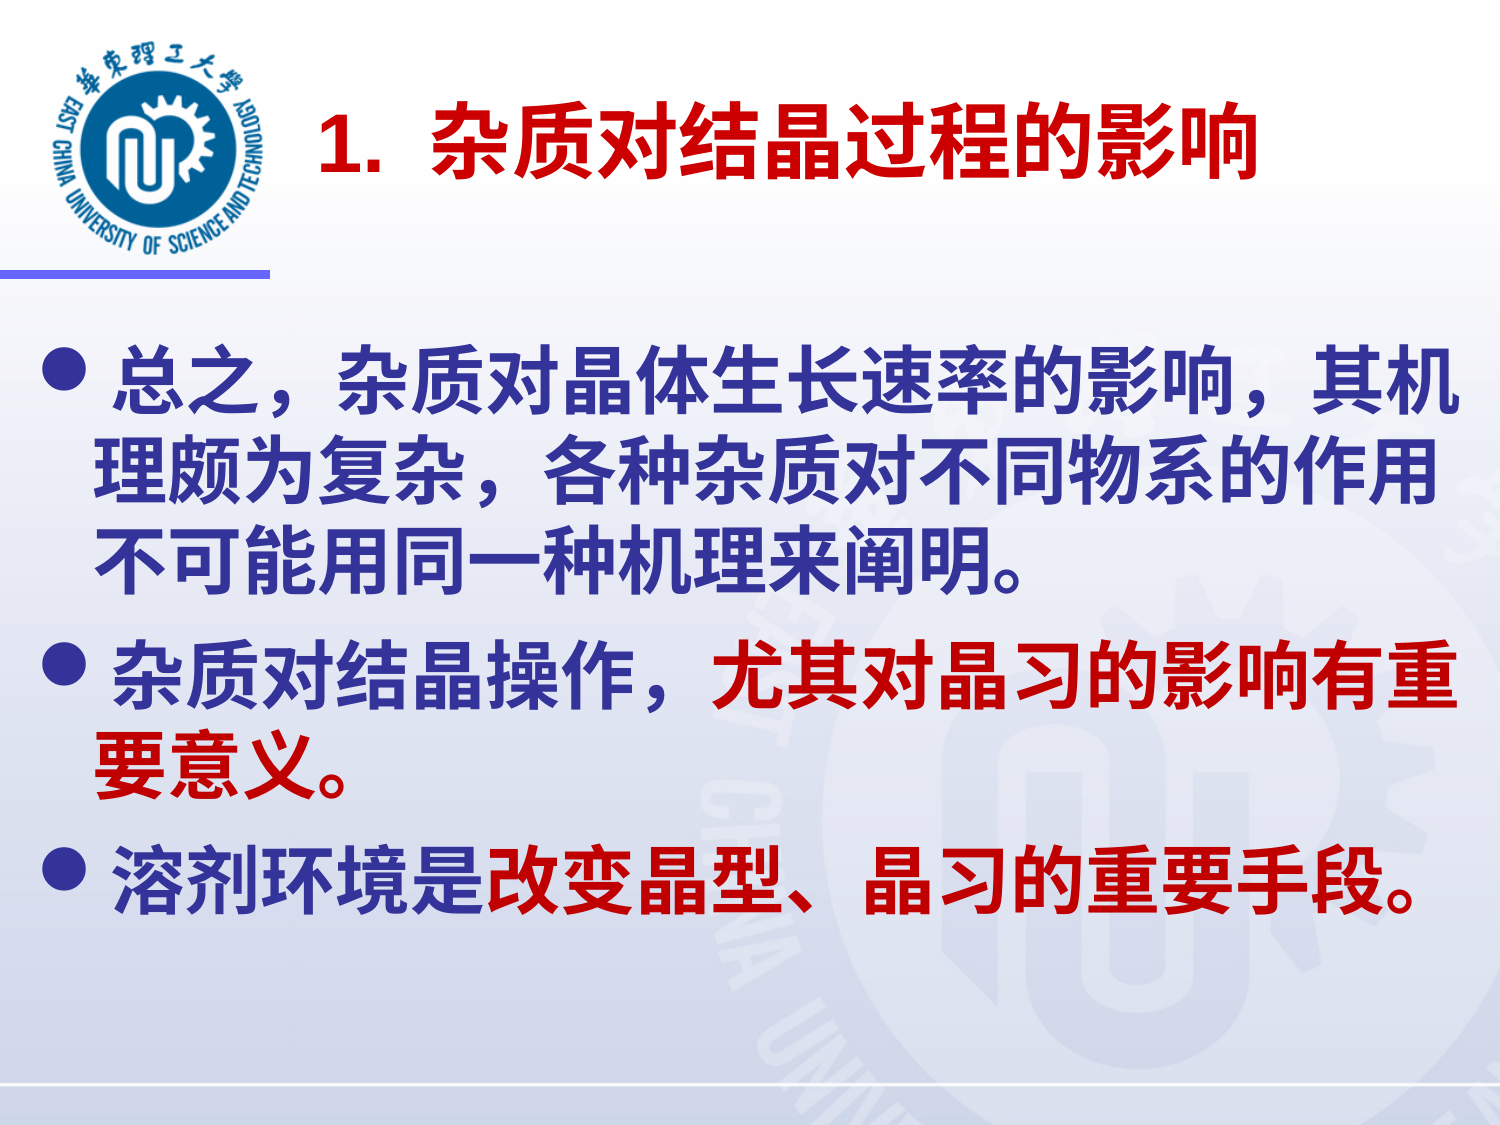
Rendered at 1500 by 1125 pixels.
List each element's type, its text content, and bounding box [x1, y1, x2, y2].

list 总之，杂质对晶体生长速率的影响，其机理颇为复杂，各种杂质对不同物系的作用不可能用同一种机理来阐明。 杂质对结晶操作，尤其对晶习的影响有重要意义。 溶剂环境是改变晶型、晶习的重要手段。 [20, 326, 1479, 1035]
picture [0, 0, 1500, 1125]
title 1. 杂质对结晶过程的影响 [301, 45, 1425, 233]
